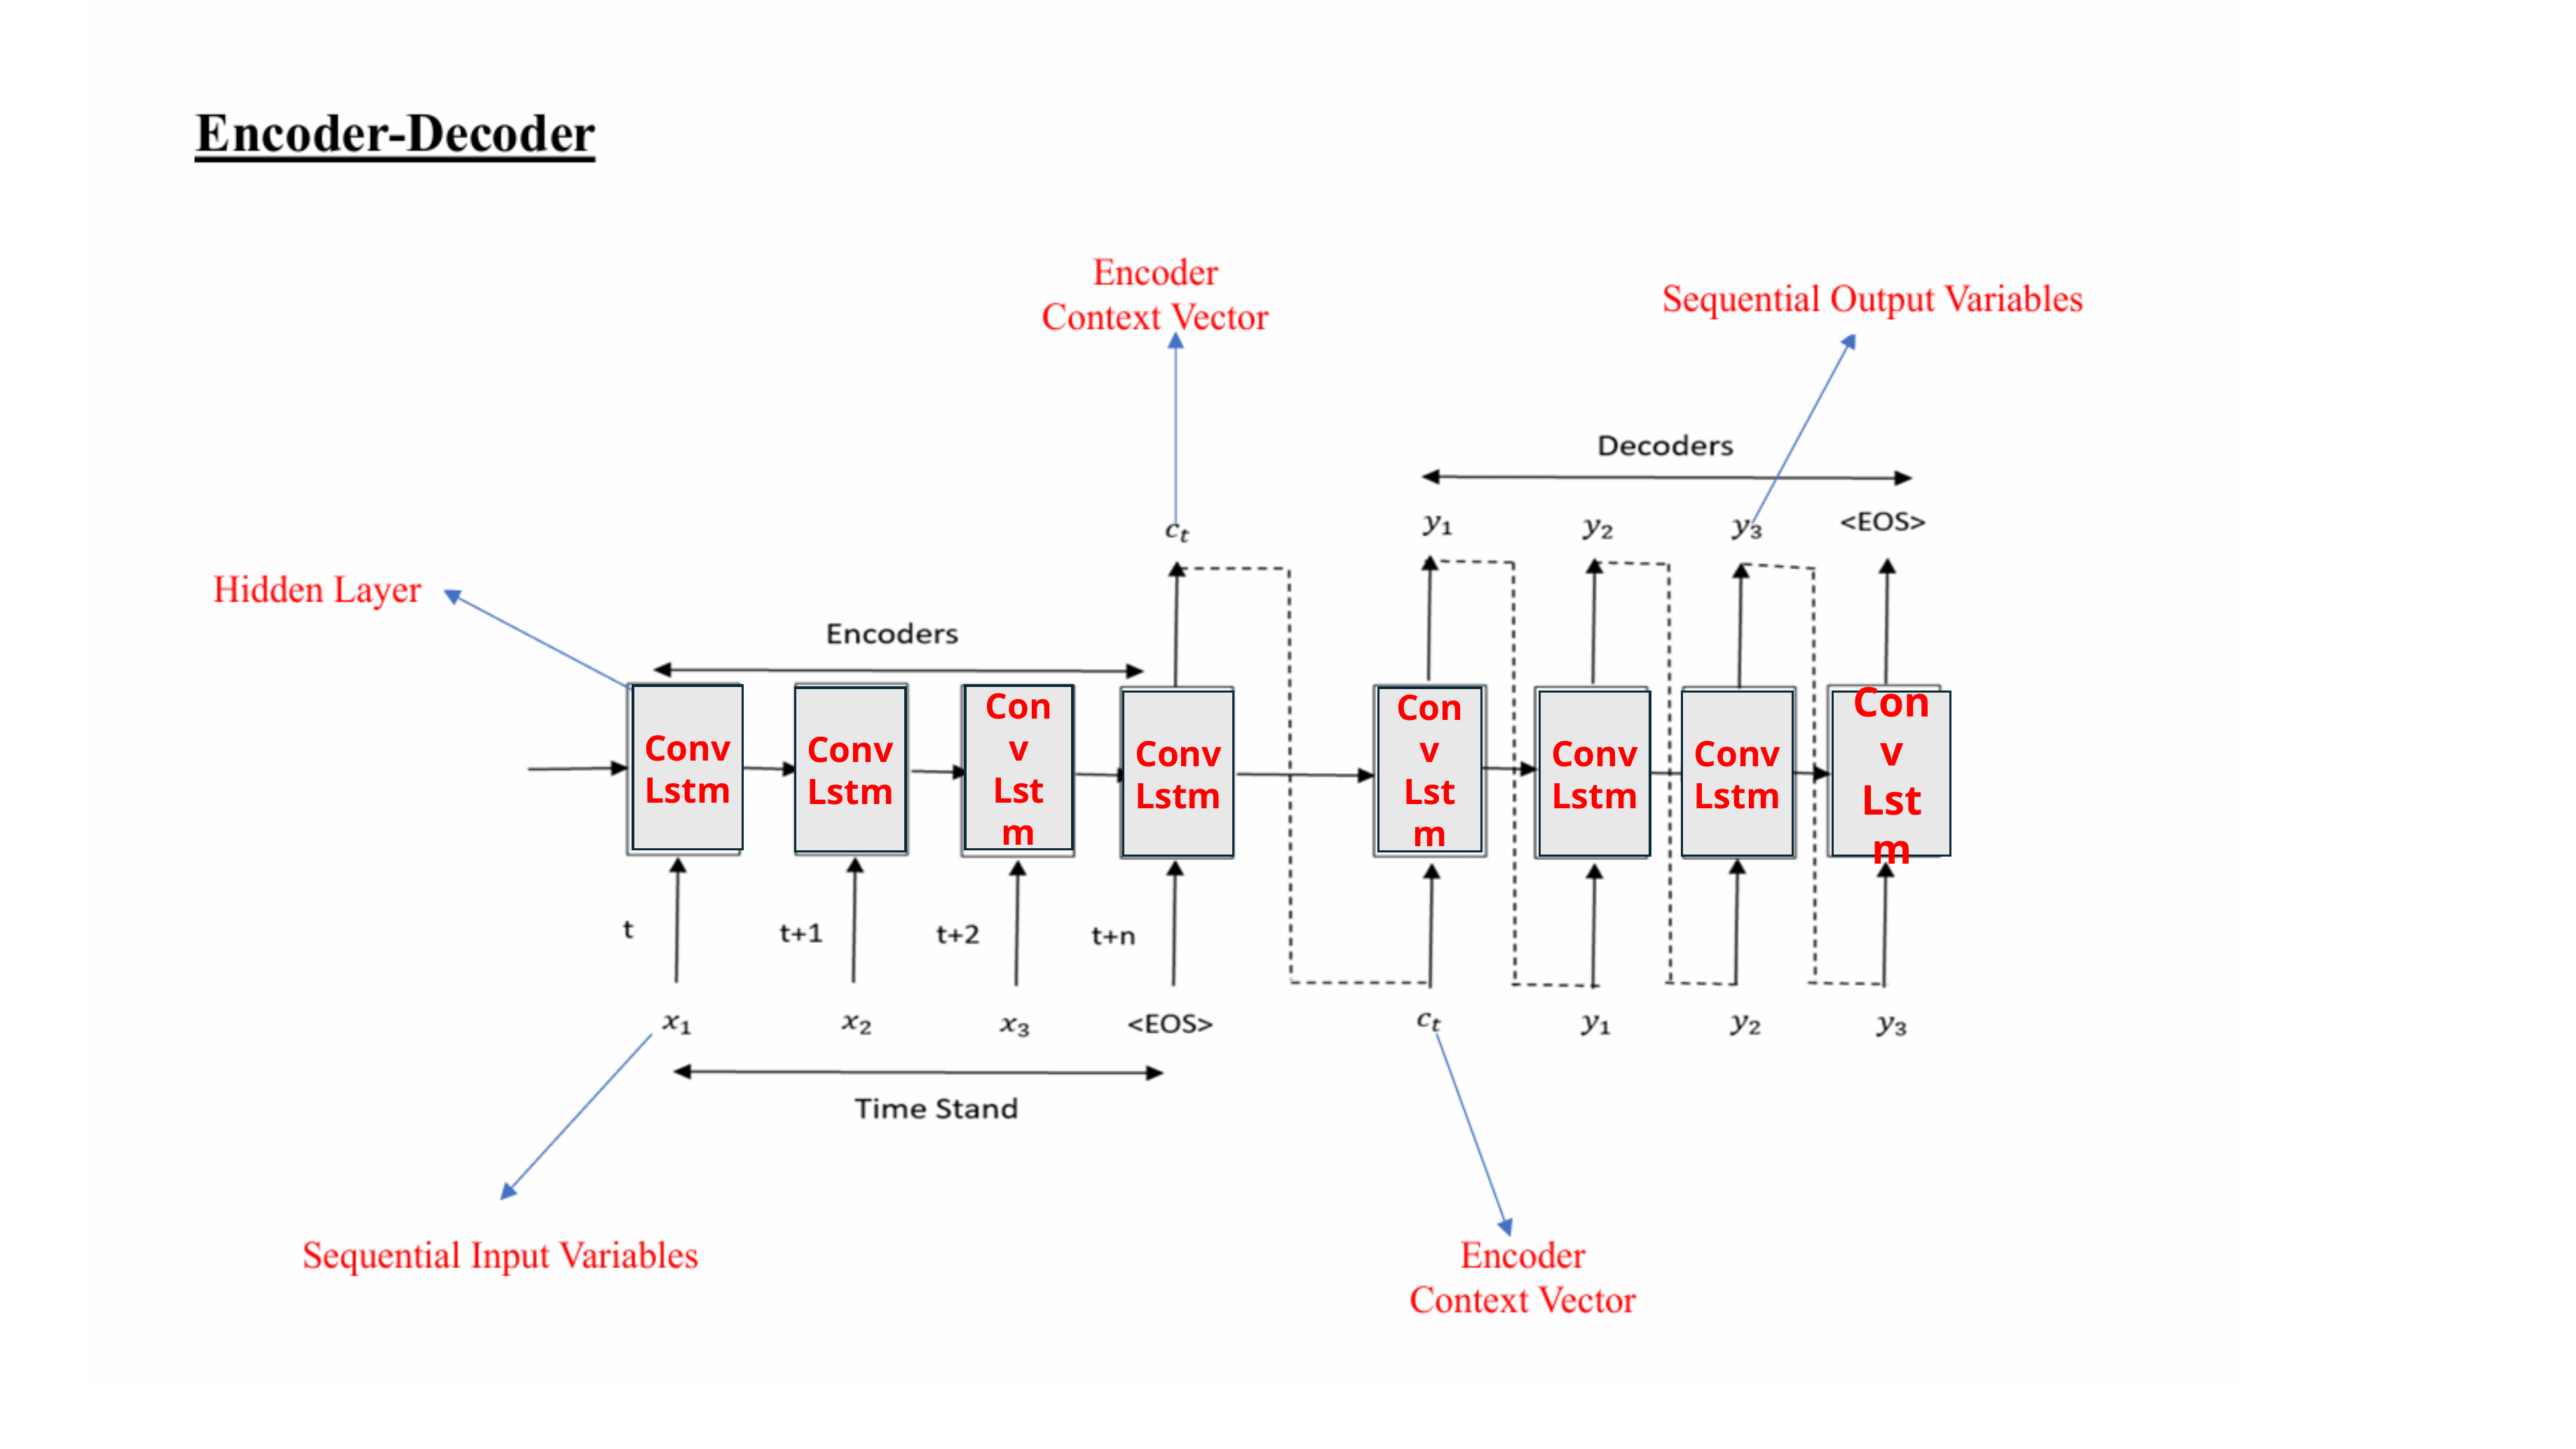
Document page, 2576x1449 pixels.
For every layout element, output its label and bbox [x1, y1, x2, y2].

text_box [86, 0, 2239, 1385]
